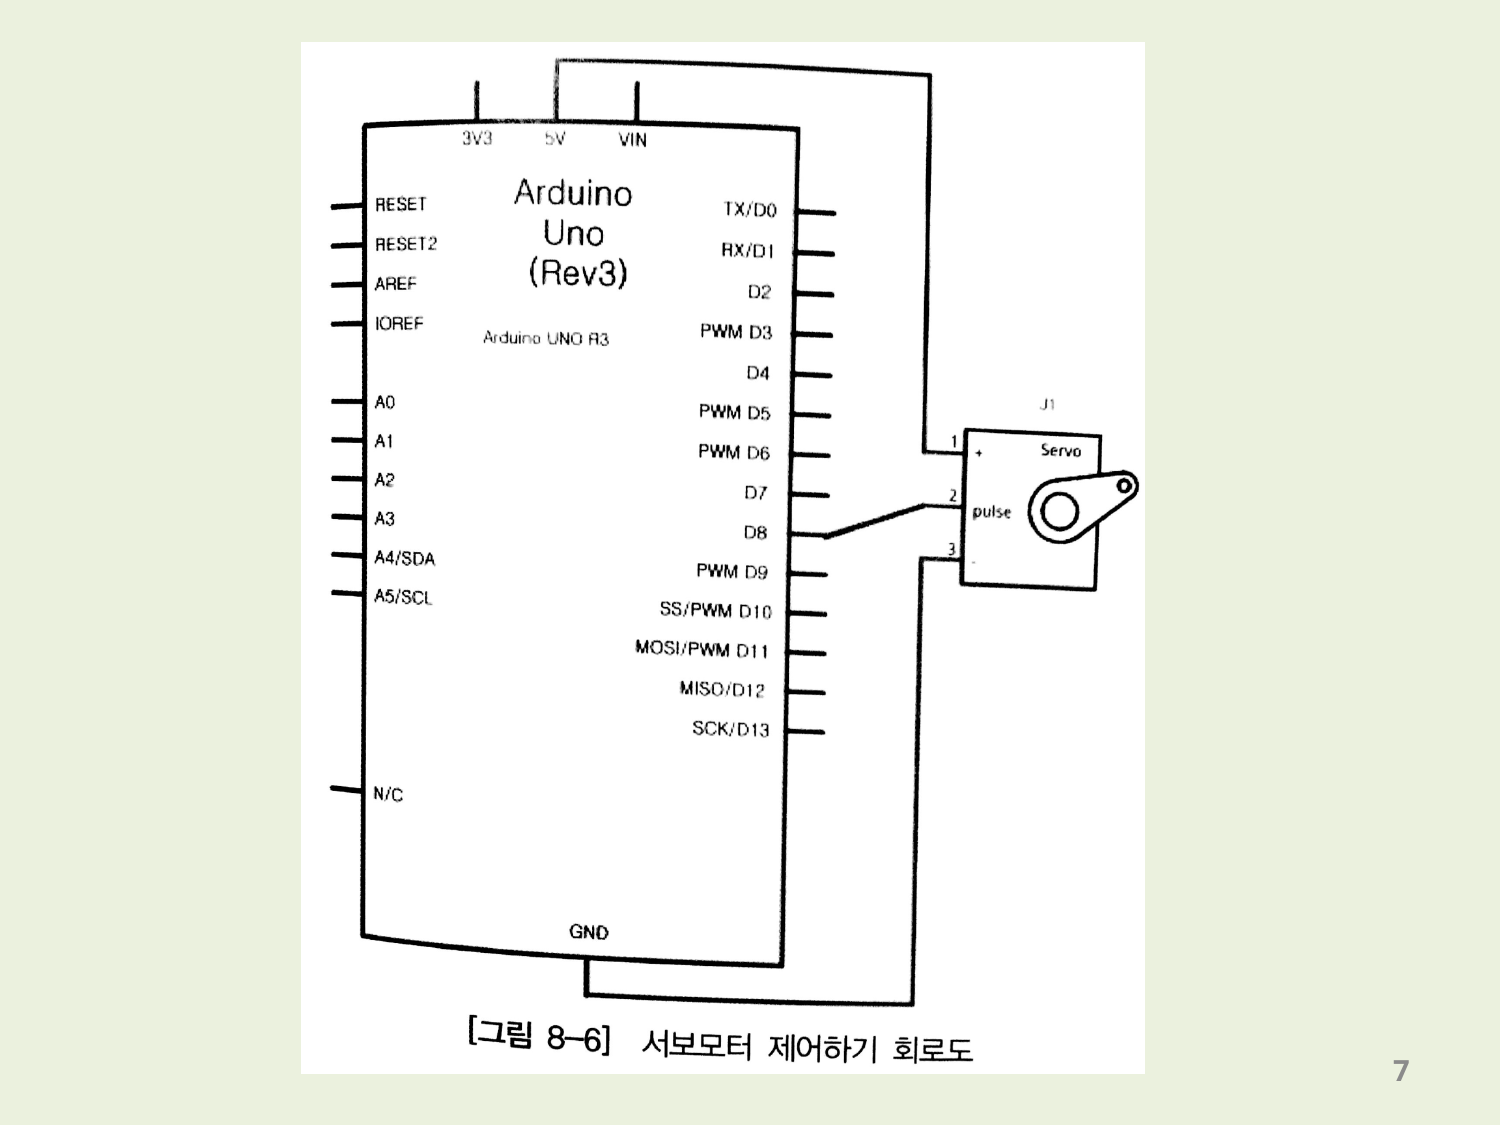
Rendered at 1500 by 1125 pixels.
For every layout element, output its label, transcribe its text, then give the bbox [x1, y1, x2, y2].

picture [300, 42, 1145, 1075]
slide_number 7 [1074, 1042, 1425, 1103]
